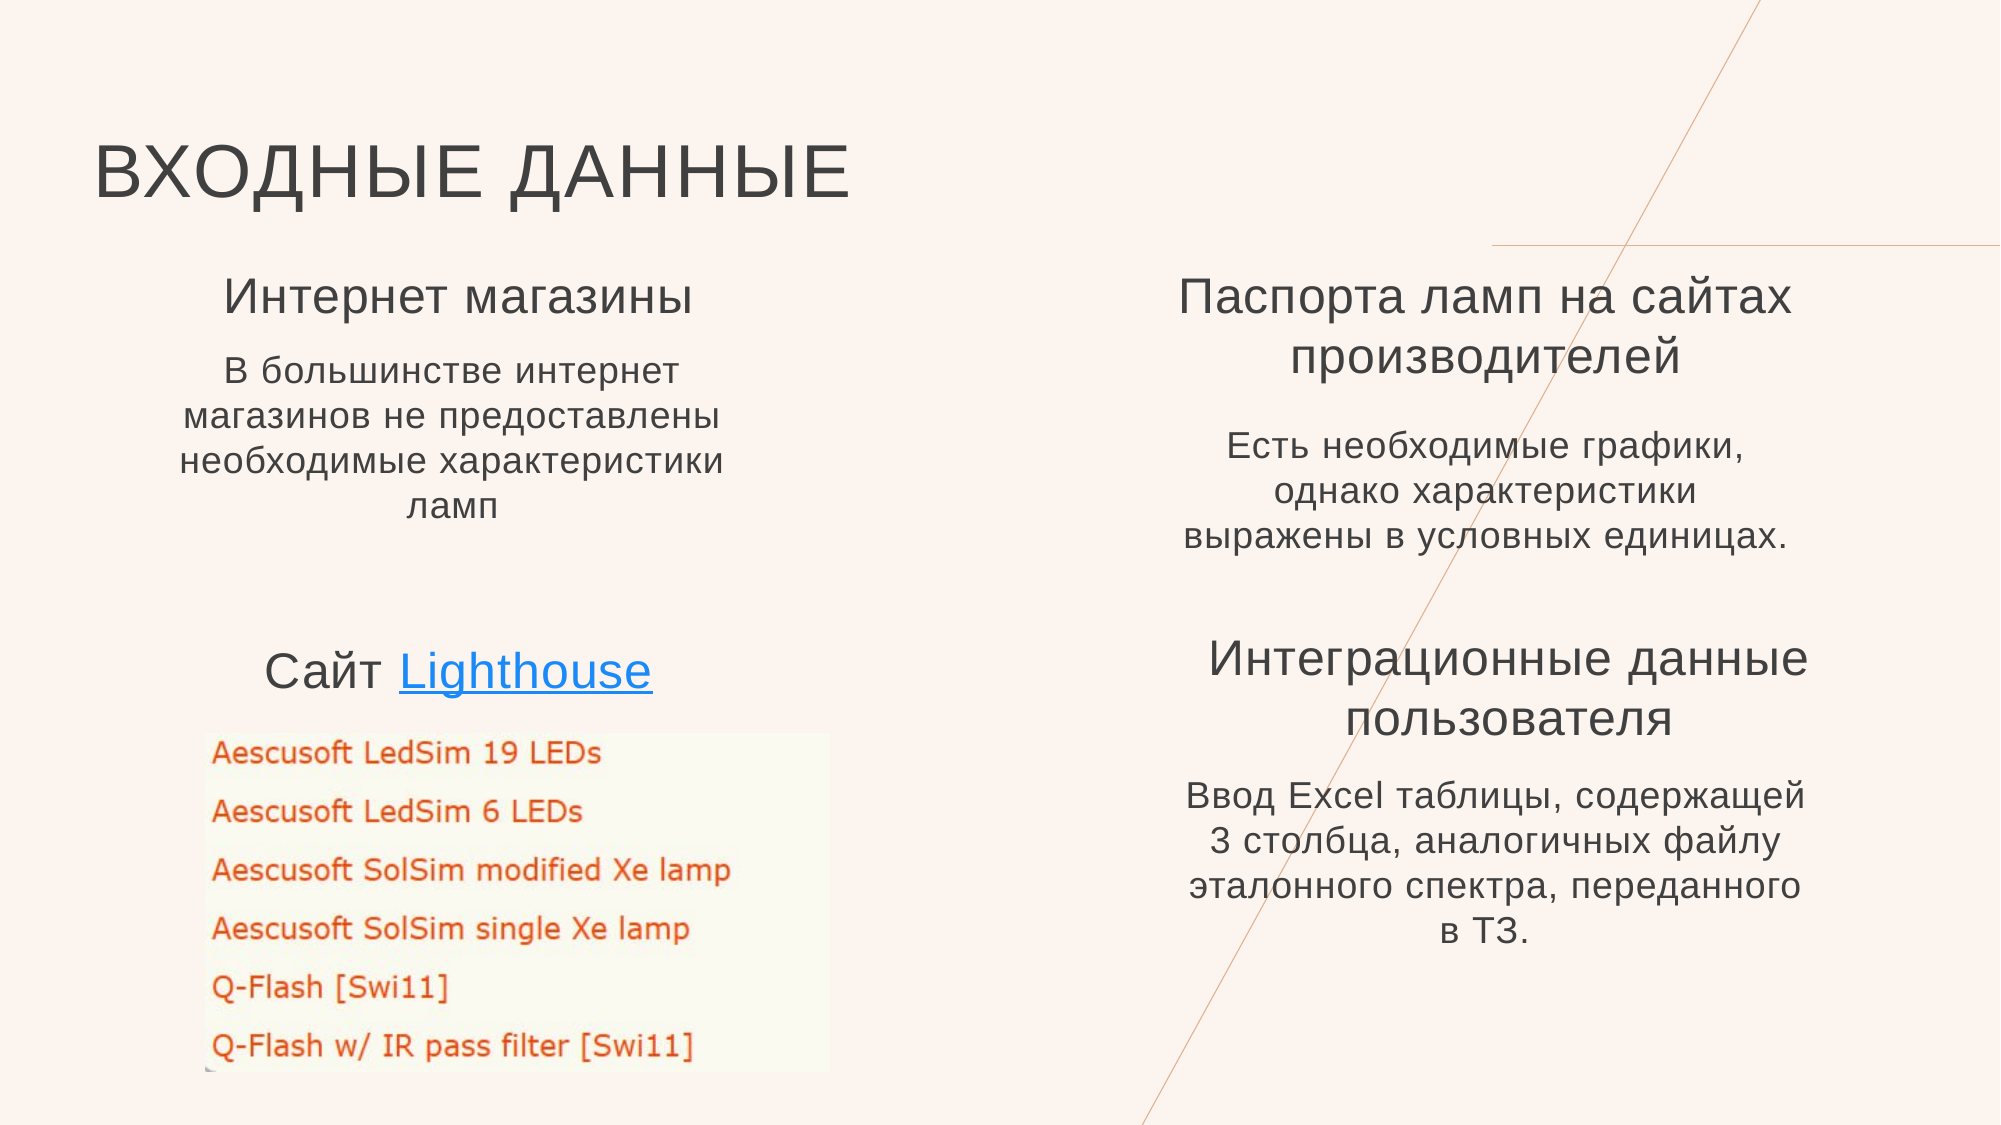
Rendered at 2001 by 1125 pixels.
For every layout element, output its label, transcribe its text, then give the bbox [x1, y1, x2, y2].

picture [205, 733, 830, 1072]
title Входные данные [78, 111, 1243, 222]
list В большинстве интернет магазинов не предоставлены необходимые характеристики ламп [126, 367, 779, 589]
text_box Интернет магазины [95, 256, 822, 367]
text_box Интеграционные данные пользователя [1123, 618, 1896, 789]
text_box Паспорта ламп на сайтах производителей [1008, 256, 1965, 507]
text_box Ввод Excel таблицы, содержащей 3 столбца, аналогичных файлу эталонного спектра, переданного в ТЗ. [1170, 763, 1823, 1014]
text_box Есть необходимые графики, однако характеристики выражены в условных единицах. [1160, 413, 1813, 618]
text_box Сайт Lighthouse [95, 630, 822, 741]
